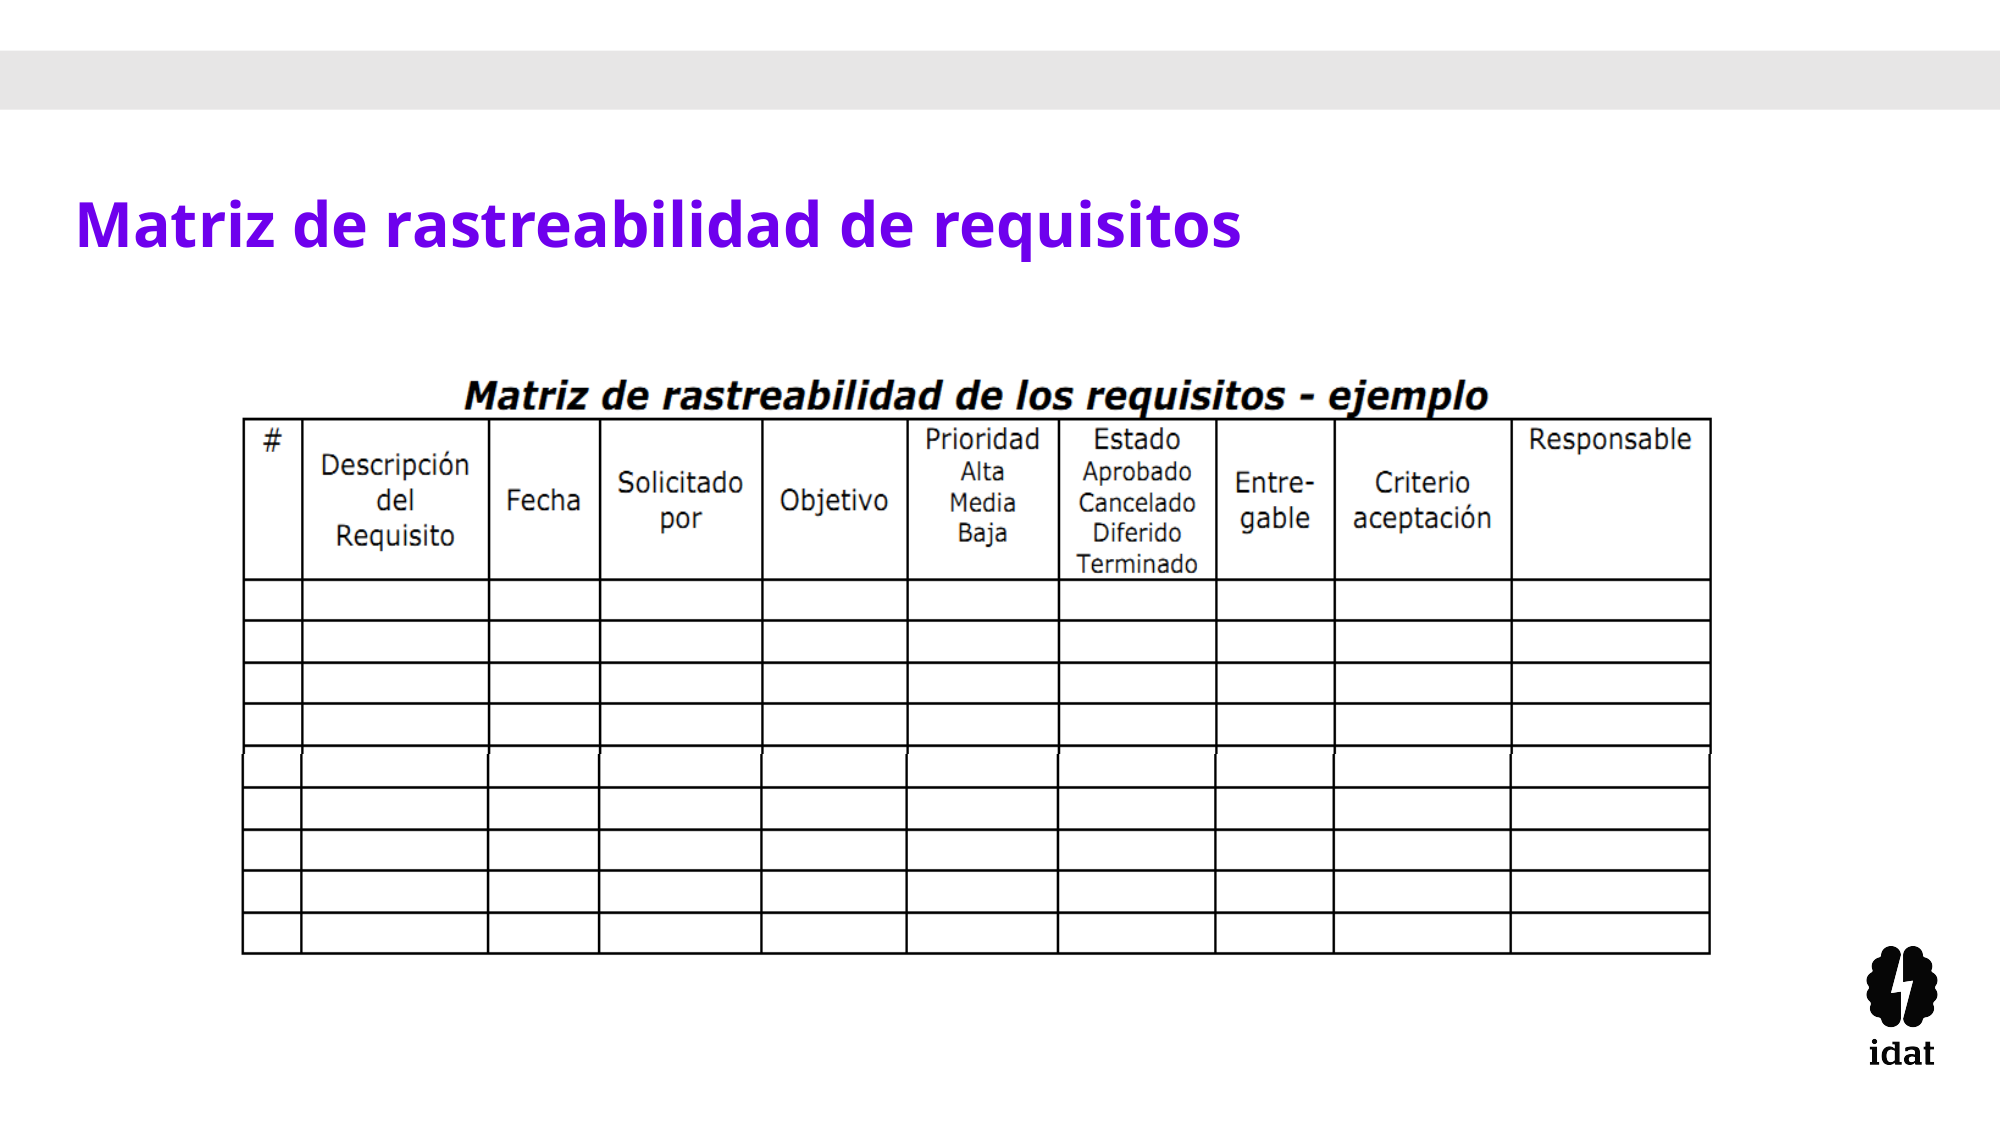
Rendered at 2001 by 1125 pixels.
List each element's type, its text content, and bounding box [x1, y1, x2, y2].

list Matriz de rastreabilidad de requisitos [74, 194, 1376, 274]
picture [1866, 946, 1938, 1065]
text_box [227, 355, 1729, 980]
